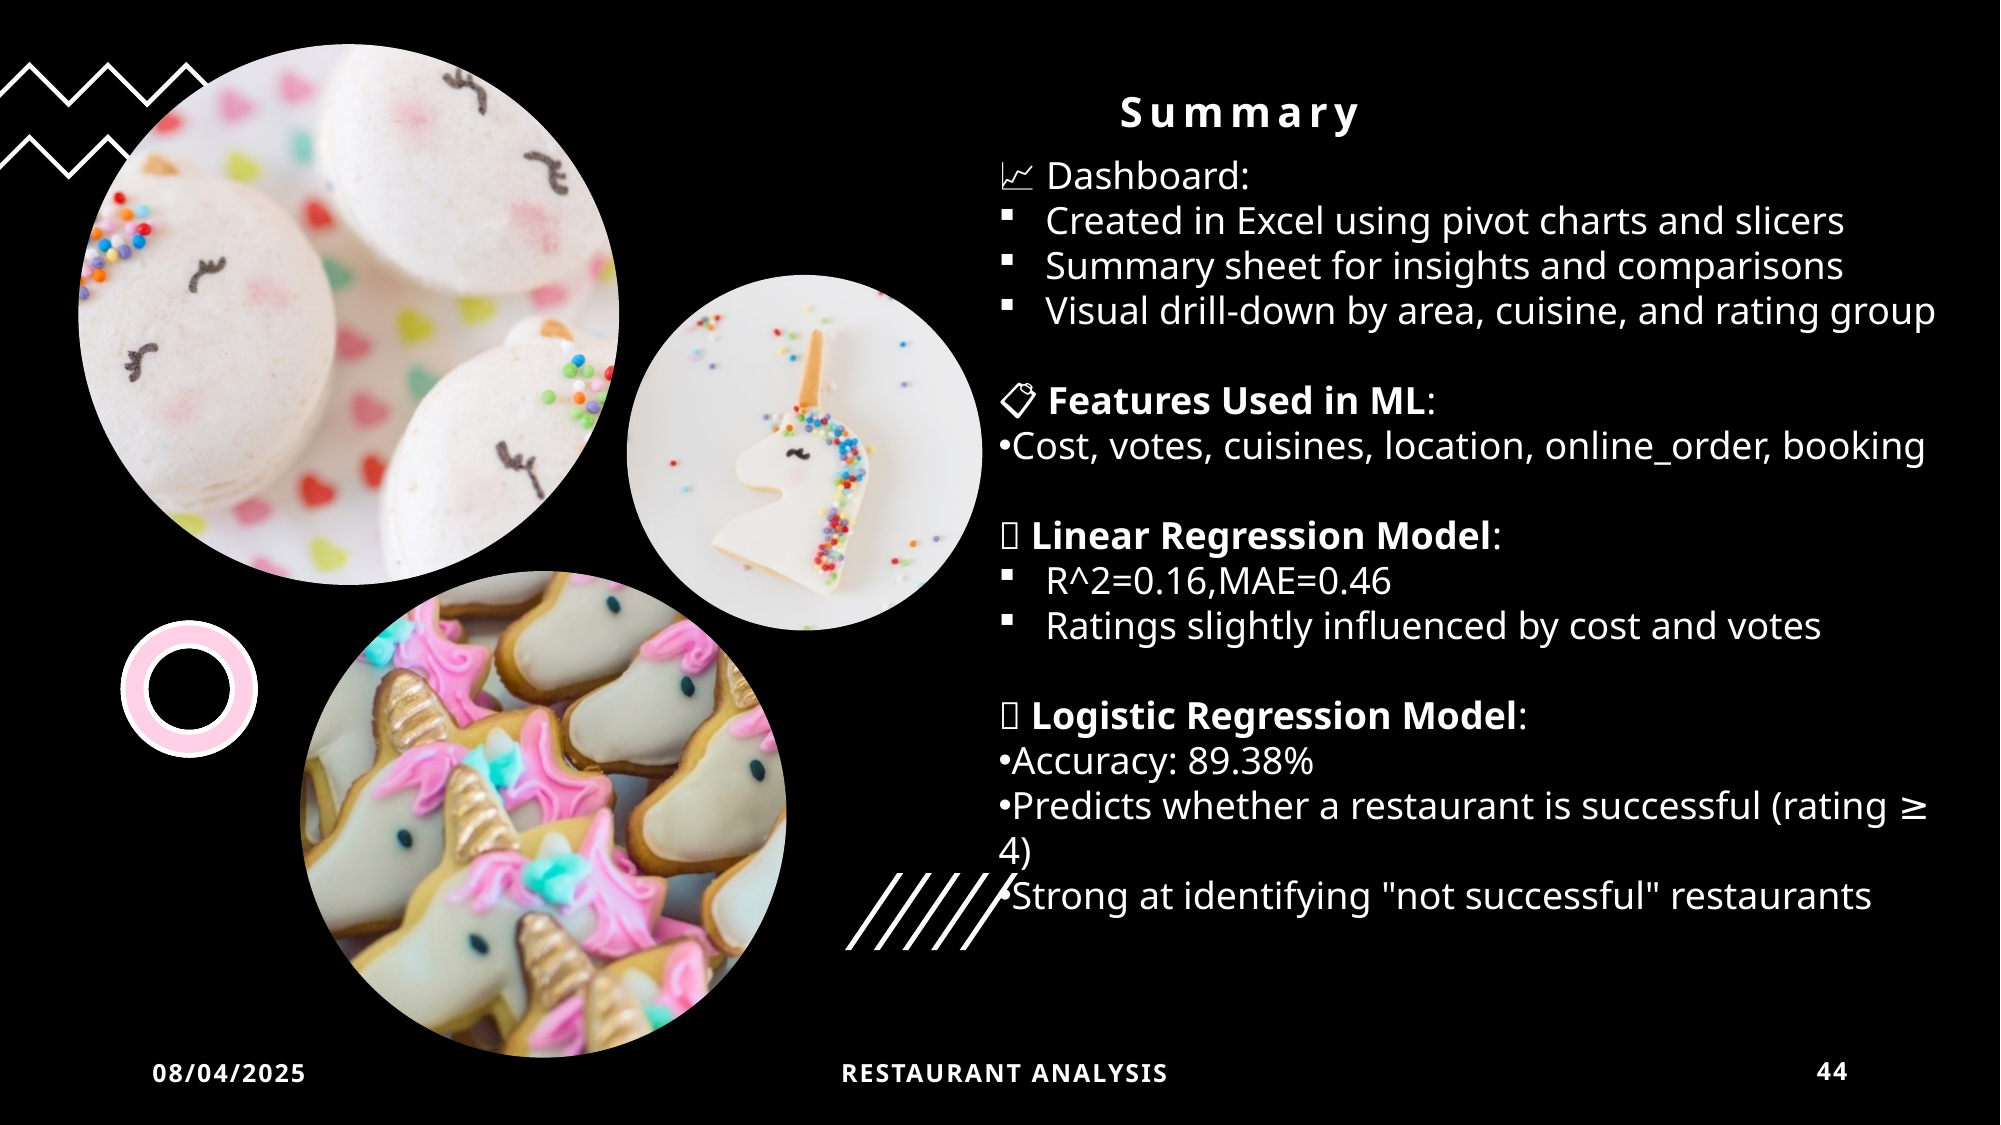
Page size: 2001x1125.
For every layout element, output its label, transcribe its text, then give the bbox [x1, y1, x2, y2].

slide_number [137, 1042, 392, 1103]
picture [78, 44, 983, 1058]
title Summary [1104, 18, 1863, 144]
footer Restaurant Analysis [662, 1042, 1338, 1103]
slide_number 44 [1412, 1042, 1863, 1103]
text_box 📈 Dashboard: Created in Excel using pivot charts and slicers Summary sheet for insights and comparisons Visual drill-down by area, cuisine, and rating group 📋 Features Used in ML: Cost, votes, cuisines, location, online_order, booking 🤖 Linear Regression Model: R^2=0.16,MAE=0.46 Ratings slightly influenced by cost and votes 🔐 Logistic Regression Model: Accuracy: 89.38% Predicts whether a restaurant is successful (rating ≥ 4) Strong at identifying "not successful" restaurants [983, 144, 1984, 1015]
